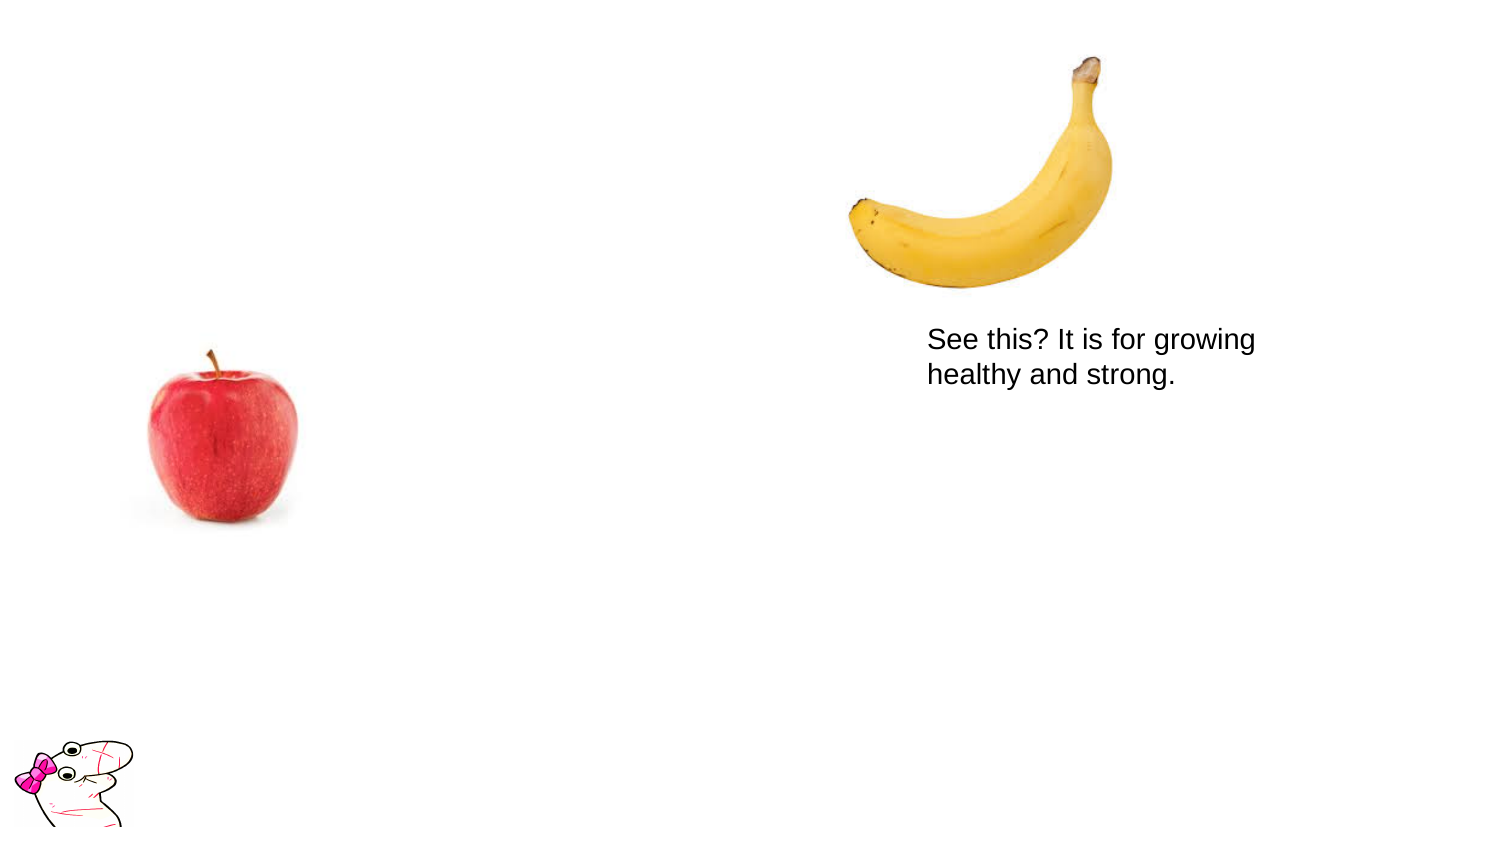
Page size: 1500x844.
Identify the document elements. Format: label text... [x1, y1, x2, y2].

picture [94, 316, 342, 564]
picture [14, 739, 134, 827]
text_box See this? It is for growing healthy and strong. [912, 305, 1303, 405]
picture [836, 45, 1125, 301]
